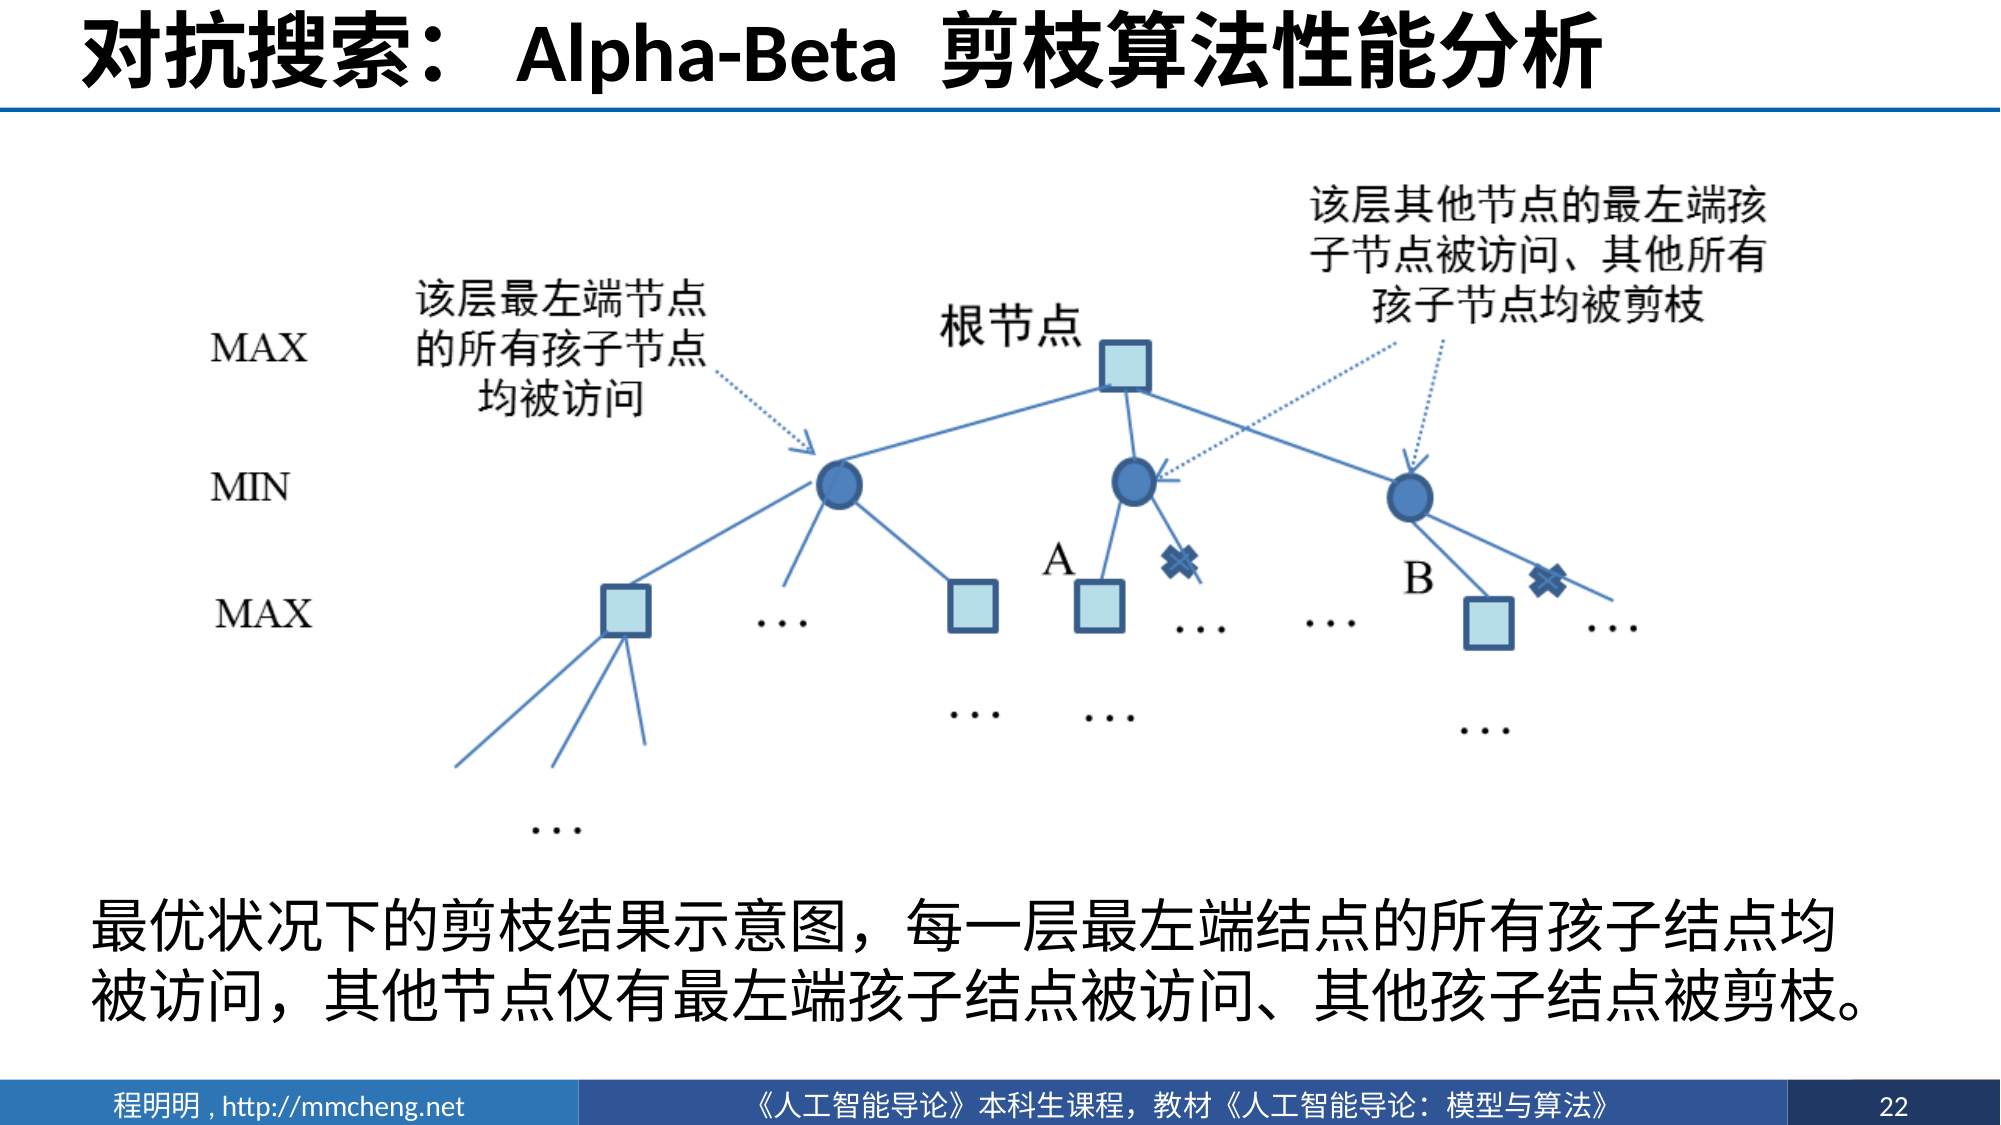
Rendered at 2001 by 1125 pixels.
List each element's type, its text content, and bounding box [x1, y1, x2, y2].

title 对抗搜索：Alpha-Beta 剪枝算法性能分析 [64, 0, 2000, 110]
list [158, 130, 1809, 903]
text_box 最优状况下的剪枝结果示意图，每一层最左端结点的所有孩子结点均被访问，其他节点仅有最左端孩子结点被访问、其他孩子结点被剪枝。 [75, 881, 1892, 1037]
